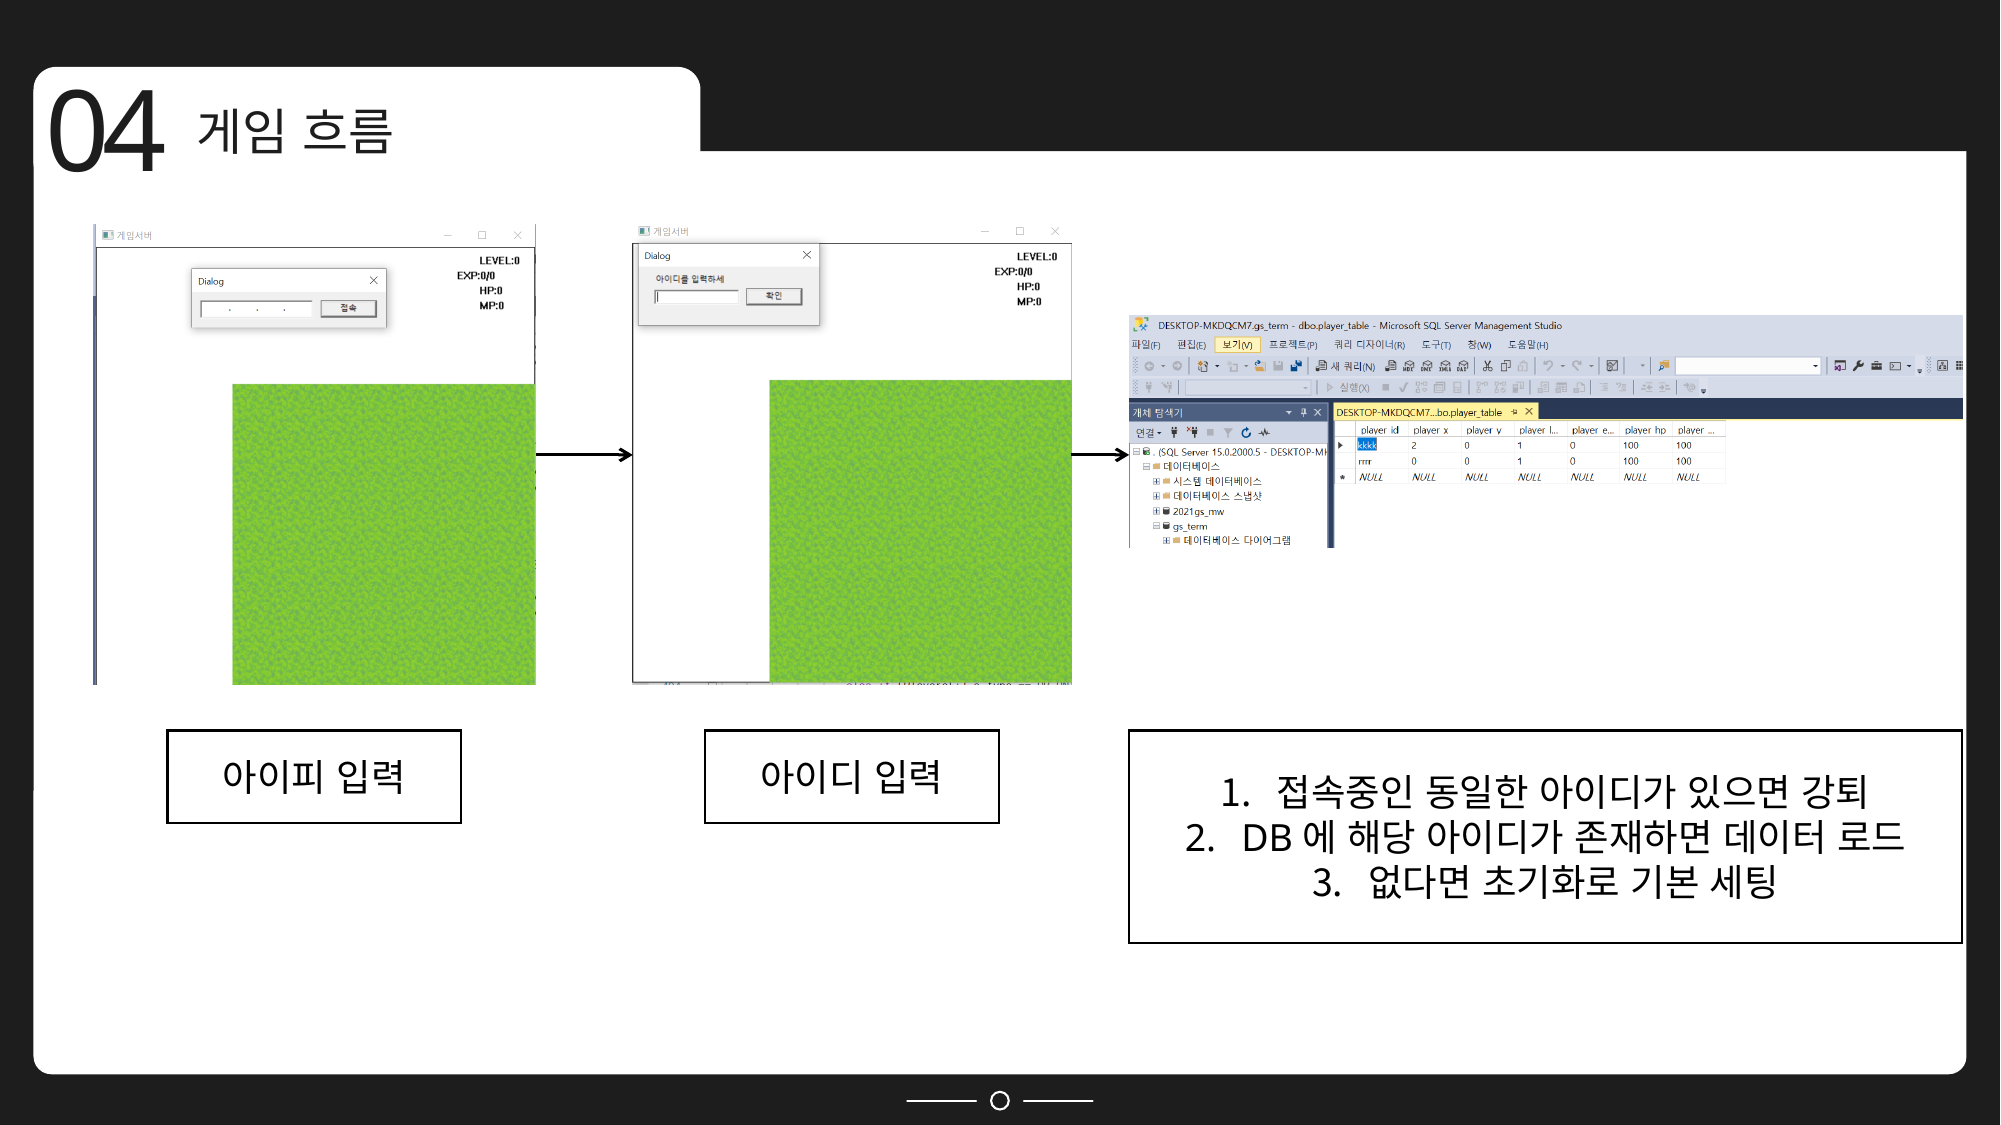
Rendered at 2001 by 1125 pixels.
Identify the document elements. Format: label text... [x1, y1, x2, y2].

picture [93, 224, 536, 685]
picture [632, 224, 1072, 685]
text_box 게임 흐름 [182, 93, 410, 169]
text_box 아이피 입력 [166, 729, 462, 824]
text_box 접속중인 동일한 아이디가 있으면 강퇴 DB에 해당 아이디가 존재하면 데이터 로드 없다면 초기화로 기본 세팅 [1128, 729, 1963, 944]
text_box 04 [30, 51, 182, 201]
picture [1129, 315, 1963, 548]
text_box 아이디 입력 [704, 729, 1000, 824]
